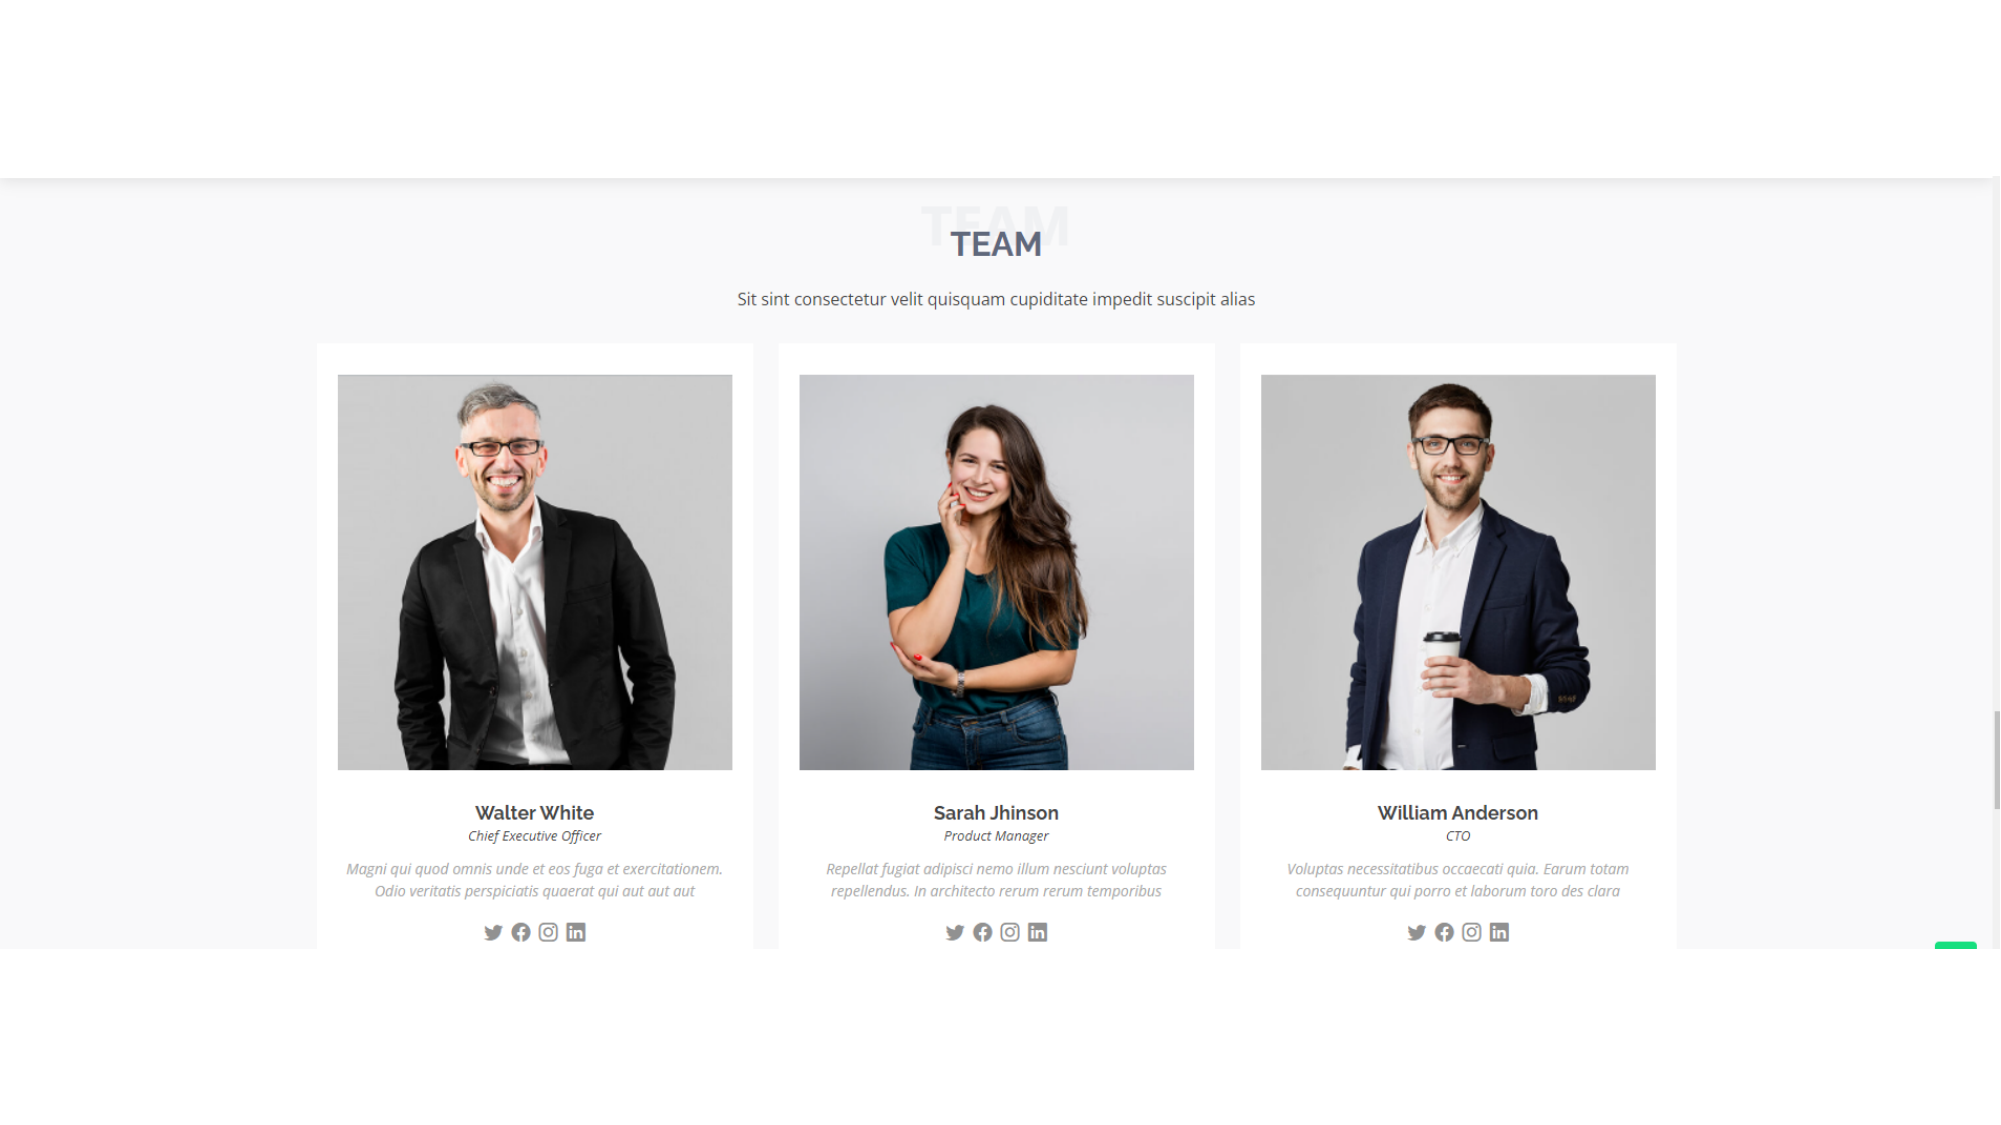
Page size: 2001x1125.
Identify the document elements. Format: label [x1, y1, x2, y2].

picture [0, 176, 2000, 949]
